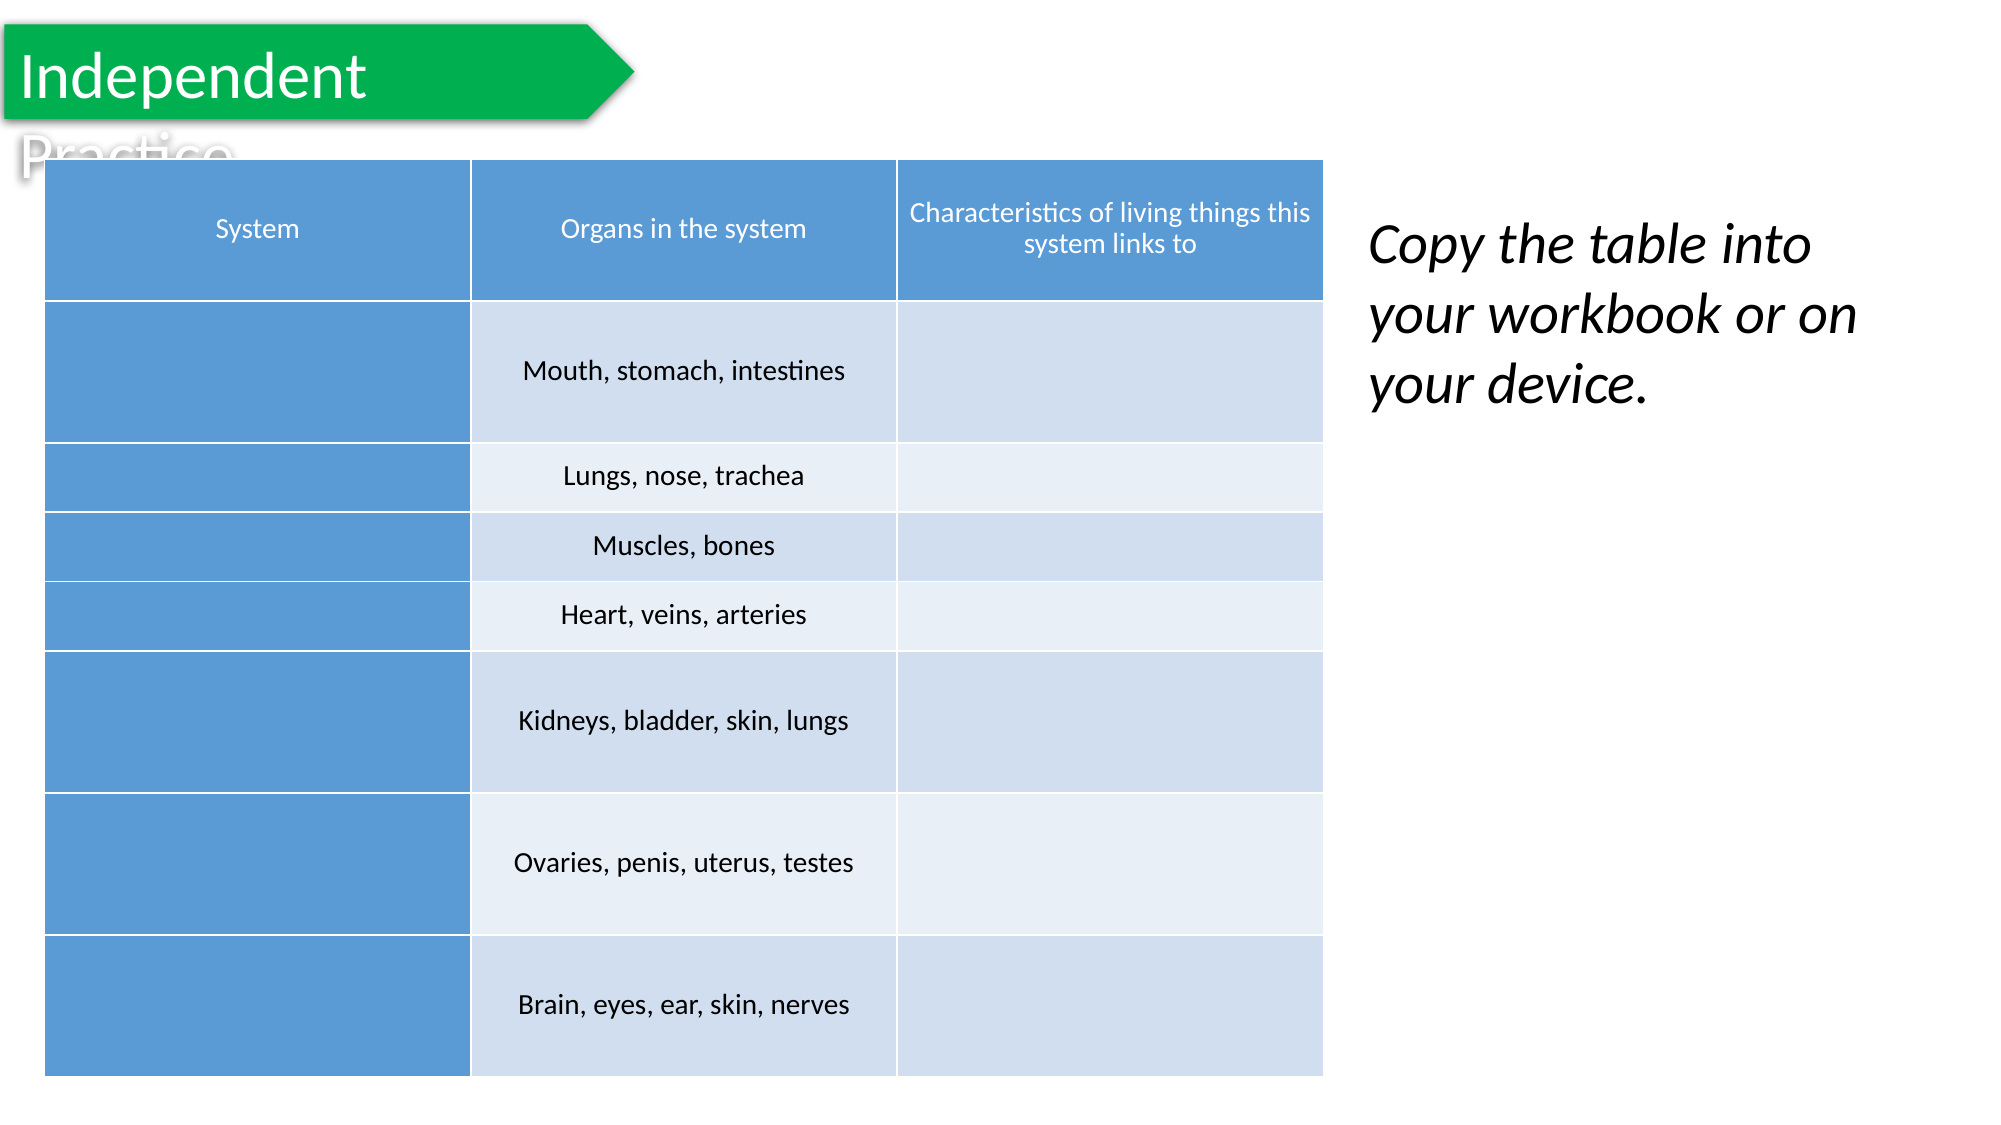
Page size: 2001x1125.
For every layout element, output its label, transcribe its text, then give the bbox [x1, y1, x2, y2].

table_header Characteristics of living things this system links to [898, 160, 1323, 300]
table_cell Muscles, bones [472, 513, 896, 581]
table_cell [45, 652, 470, 792]
table_cell [898, 302, 1323, 442]
table_cell [898, 444, 1323, 511]
table_cell Lungs, nose, trachea [472, 444, 896, 511]
table_cell [45, 444, 470, 511]
table_cell Brain, eyes, ear, skin, nerves [472, 936, 896, 1076]
table_cell Mouth, stomach, intestines [472, 302, 896, 442]
table_cell [45, 582, 470, 650]
table_cell [898, 513, 1323, 581]
text_box Copy the table into your workbook or on your device. [1353, 197, 1881, 423]
table_cell [45, 794, 470, 934]
table_cell [45, 936, 470, 1076]
table_cell [898, 794, 1323, 934]
table_cell [45, 302, 470, 442]
table_cell Kidneys, bladder, skin, lungs [472, 652, 896, 792]
table_header Organs in the system [472, 160, 896, 300]
table_cell [45, 513, 470, 581]
table_cell [898, 582, 1323, 650]
table_cell Heart, veins, arteries [472, 582, 896, 650]
table_cell [898, 936, 1323, 1076]
text_box Independent Practice [4, 24, 635, 119]
table_cell [898, 652, 1323, 792]
table_cell Ovaries, penis, uterus, testes [472, 794, 896, 934]
table_header System [45, 160, 470, 300]
